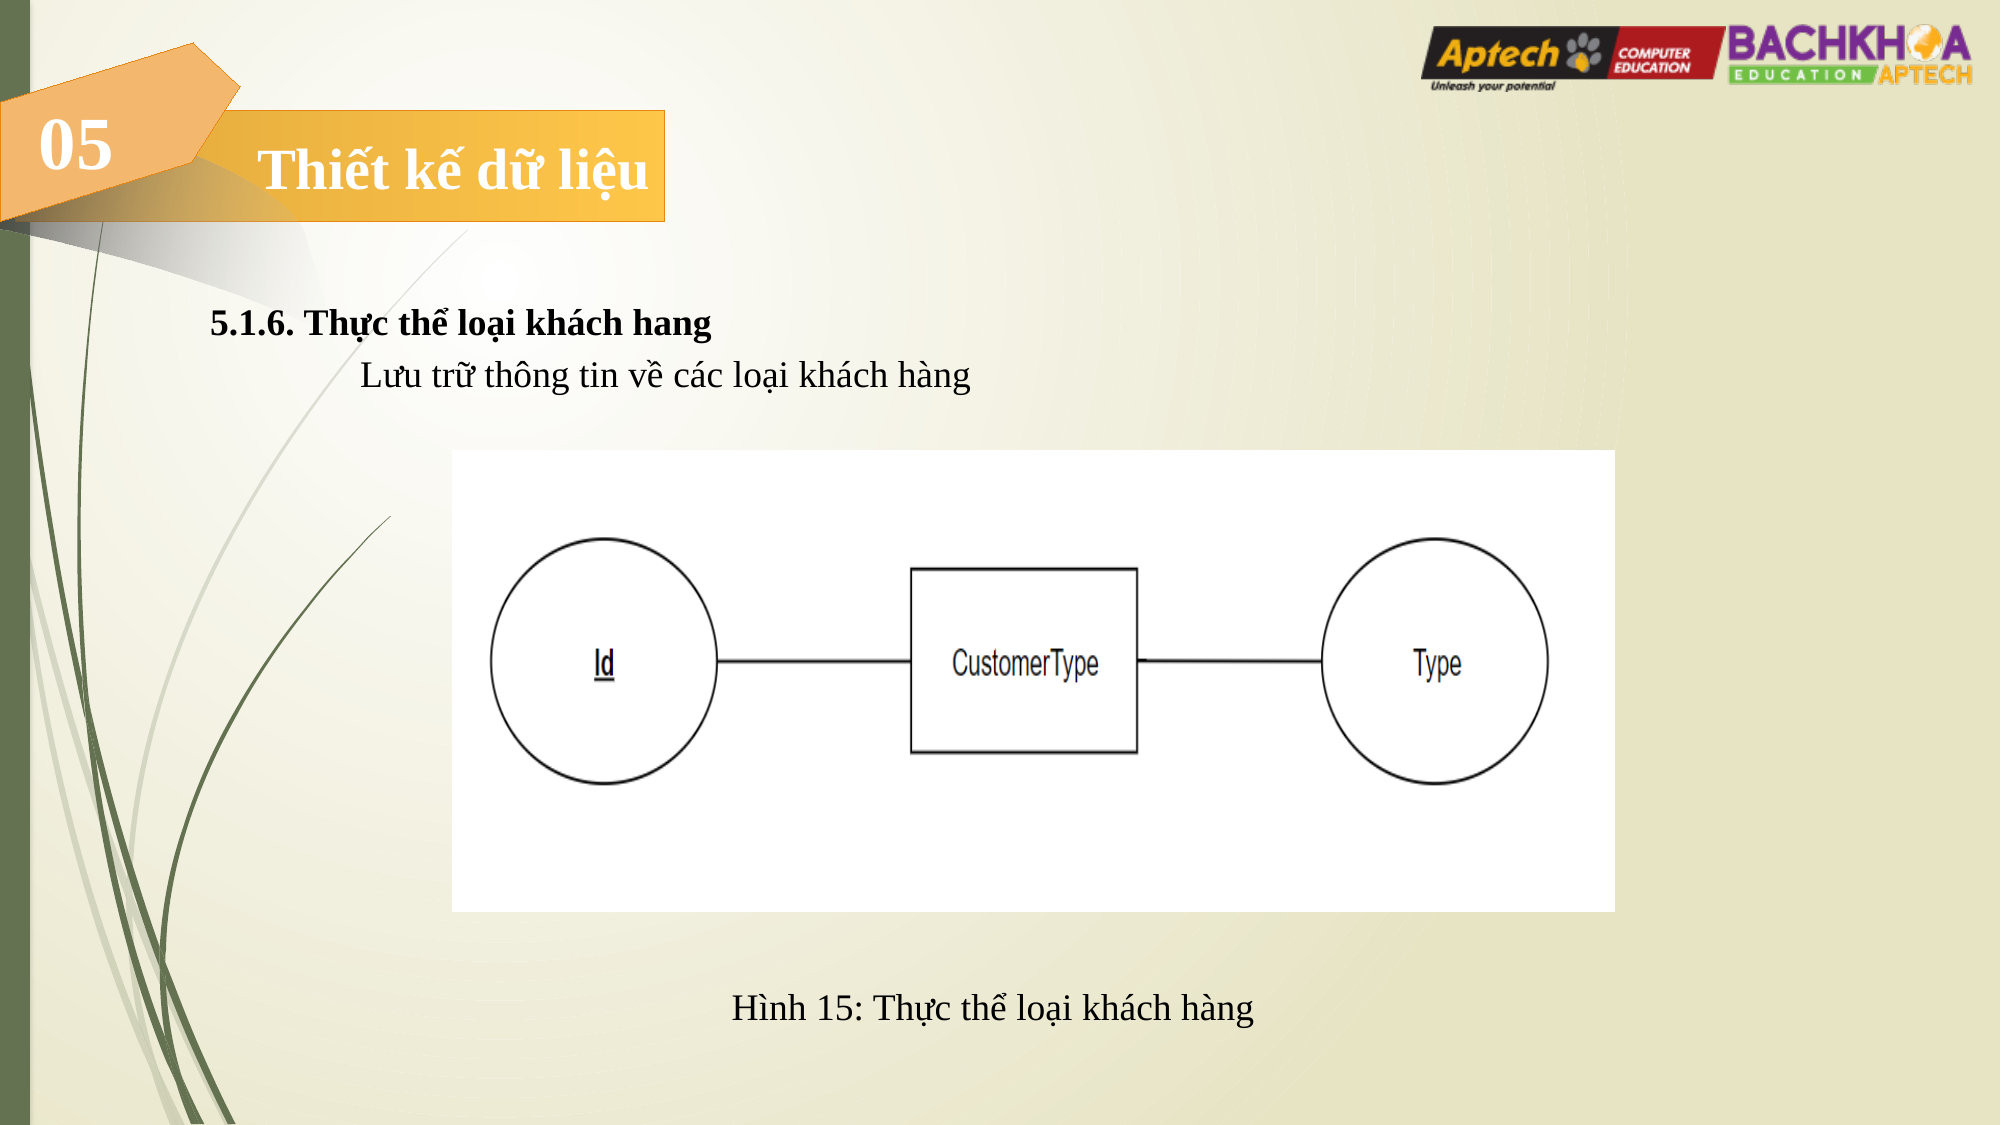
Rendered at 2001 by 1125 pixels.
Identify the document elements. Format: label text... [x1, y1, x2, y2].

text_box 5.1.6. Thực thể loại khách hang Lưu trữ thông tin về các loại khách hàng [195, 268, 1196, 403]
text_box Hình 15: Thực thể loại khách hàng [716, 989, 1270, 1036]
picture [451, 450, 1615, 912]
picture [1421, 23, 1978, 92]
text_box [0, 42, 666, 314]
